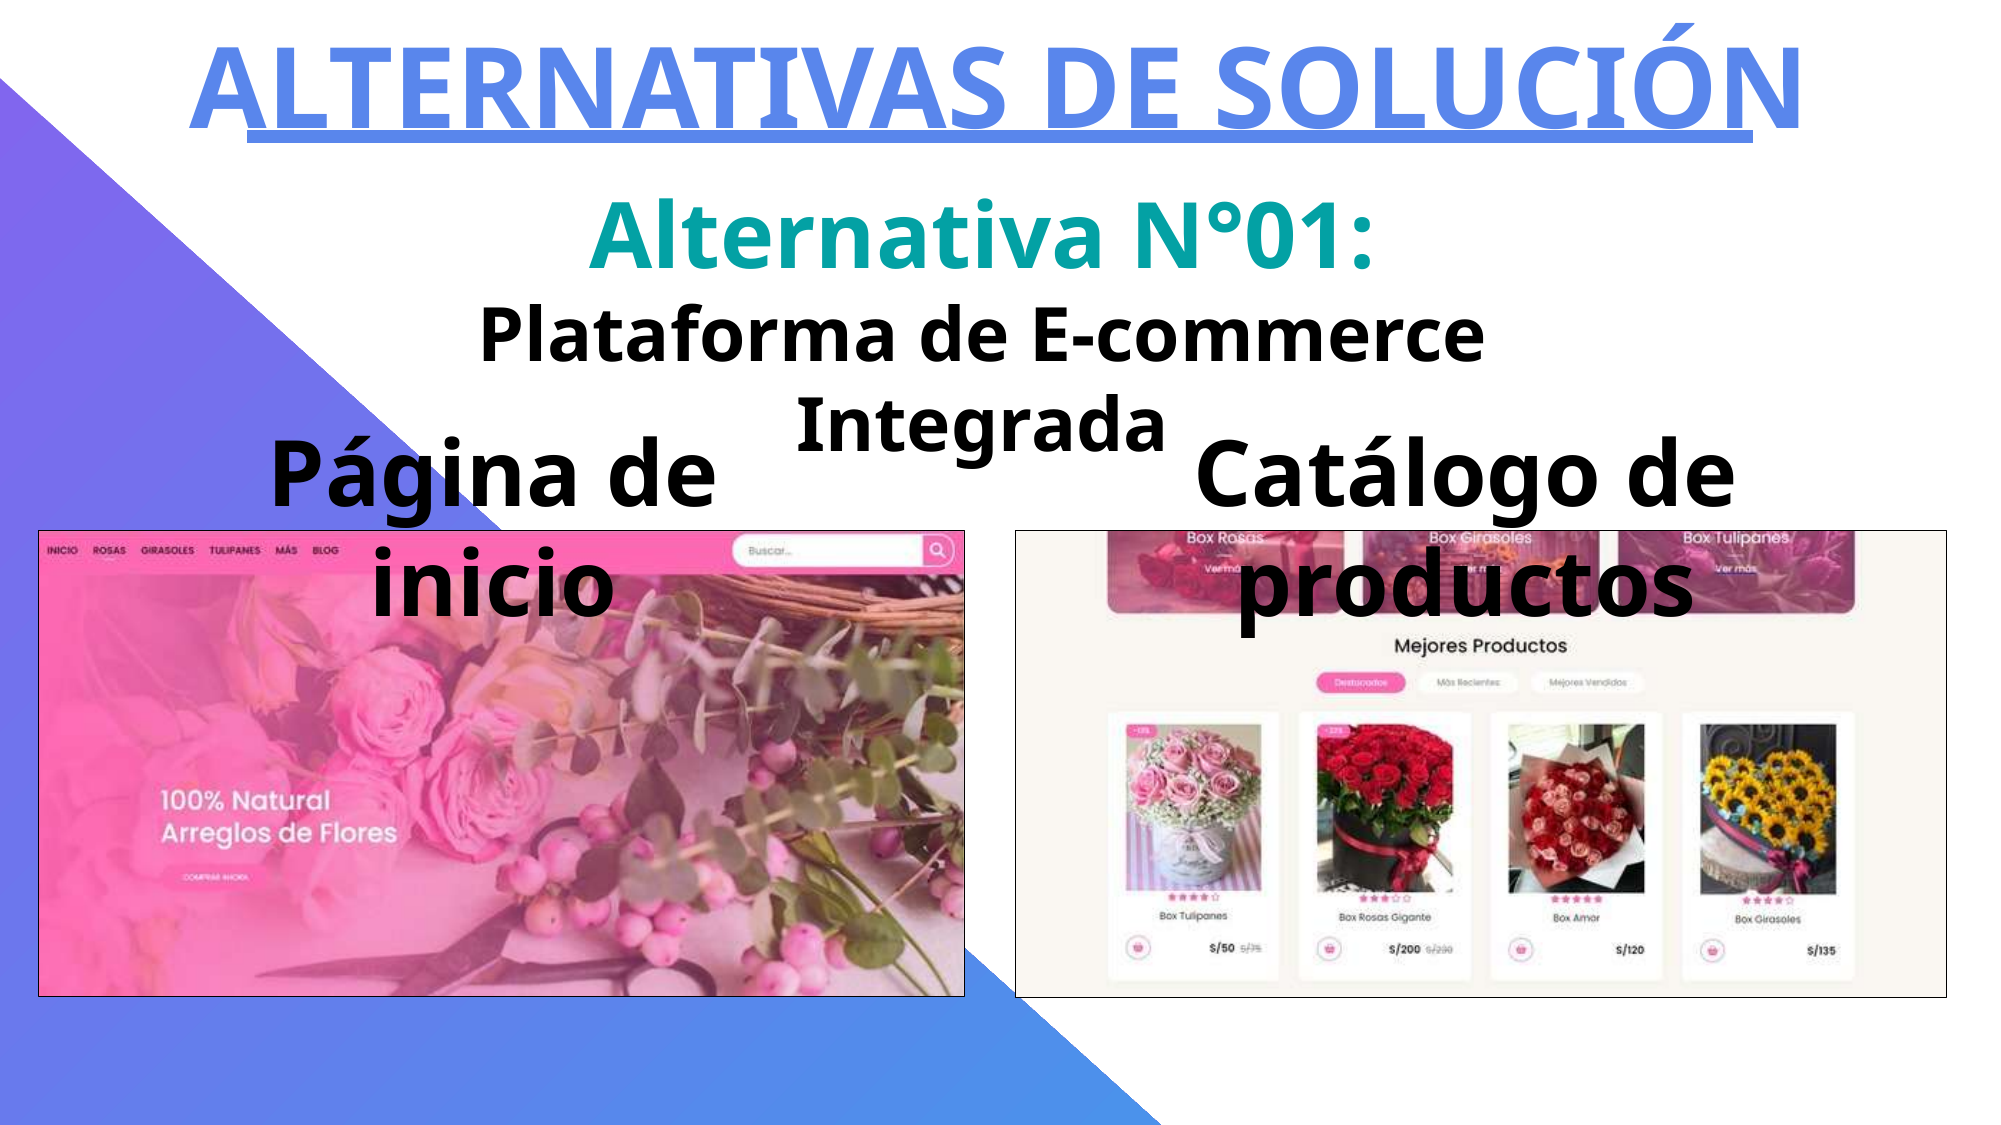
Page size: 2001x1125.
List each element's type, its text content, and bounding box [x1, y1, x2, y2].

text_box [38, 407, 965, 997]
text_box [174, 23, 1826, 162]
text_box Alternativa N°01: Plataforma de E-commerce Integrada [378, 169, 1587, 474]
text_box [1002, 407, 1947, 997]
text_box [0, 76, 1163, 1125]
